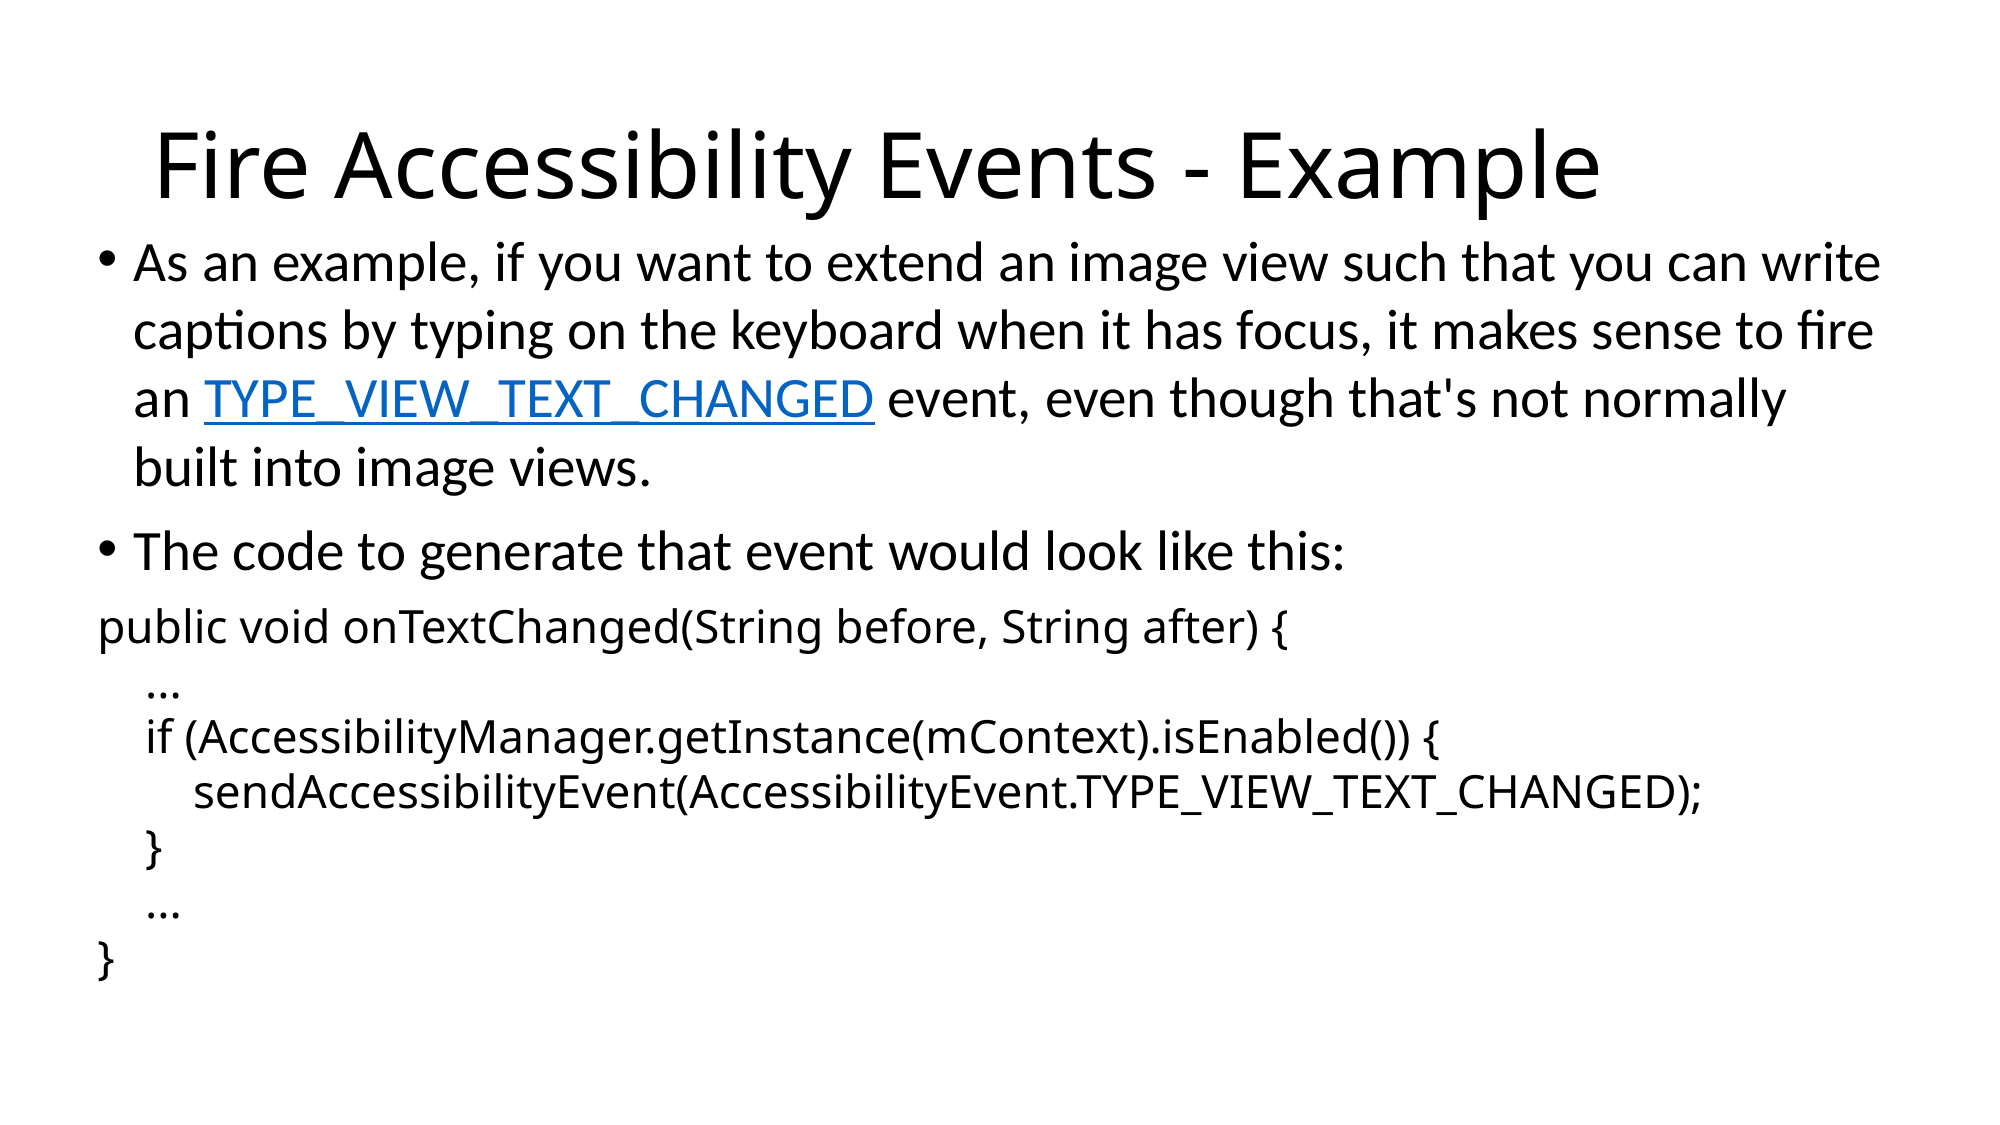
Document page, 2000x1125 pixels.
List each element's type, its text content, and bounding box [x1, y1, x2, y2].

title Fire Accessibility Events - Example [137, 59, 1862, 278]
list As an example, if you want to extend an image view such that you can write captions by typing on the keyboard when it has focus, it makes sense to fire an TYPE_VIEW_TEXT_CHANGED event, even though that's not normally built into image views. The code to generate that event would look like this: public void onTextChanged(String before, String after) { ... if (AccessibilityManager.getInstance(mContext).isEnabled()) { sendAccessibilityEvent(AccessibilityEvent.TYPE_VIEW_TEXT_CHANGED); } ... } [82, 216, 1904, 999]
